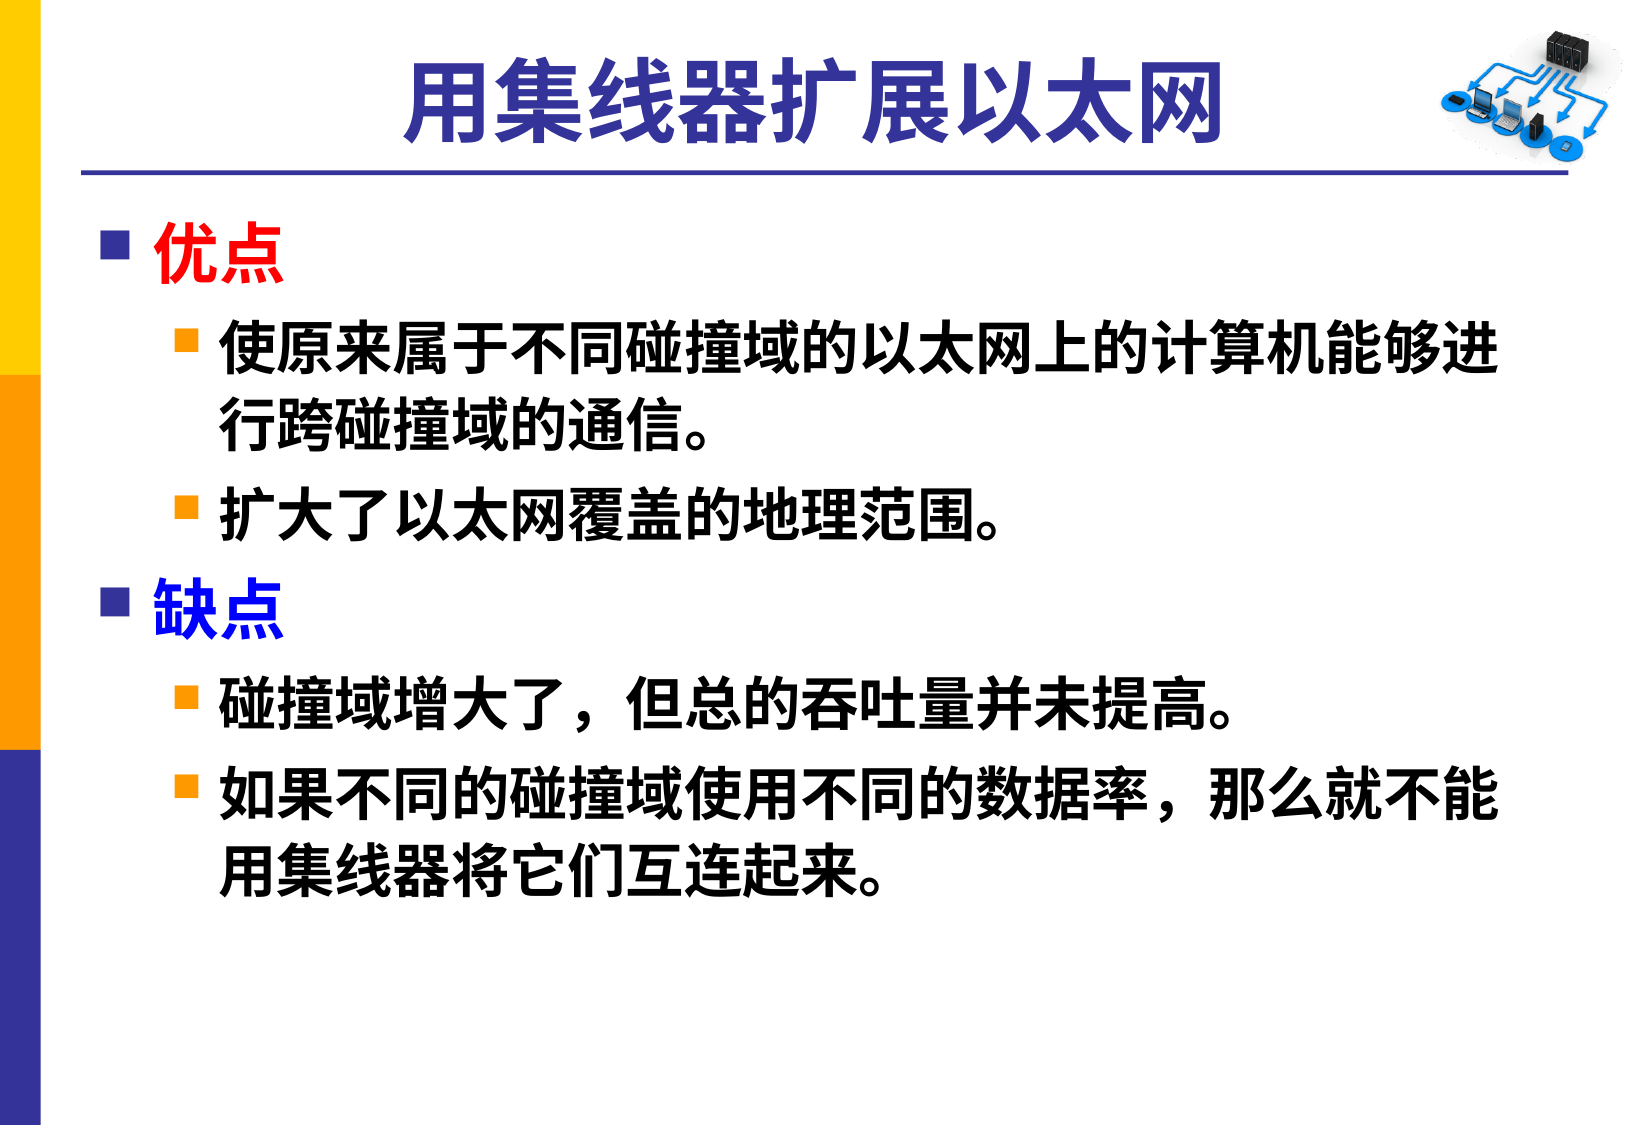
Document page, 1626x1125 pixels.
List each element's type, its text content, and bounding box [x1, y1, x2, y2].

picture [1438, 30, 1624, 165]
list 优点 使原来属于不同碰撞域的以太网上的计算机能够进行跨碰撞域的通信。 扩大了以太网覆盖的地理范围。 缺点 碰撞域增大了，但总的吞吐量并未提高。 如果不同的碰撞域使用不同的数据率，那么就不能用集线器将它们互连起来。 [81, 196, 1569, 1006]
title 用集线器扩展以太网 [81, 30, 1569, 161]
